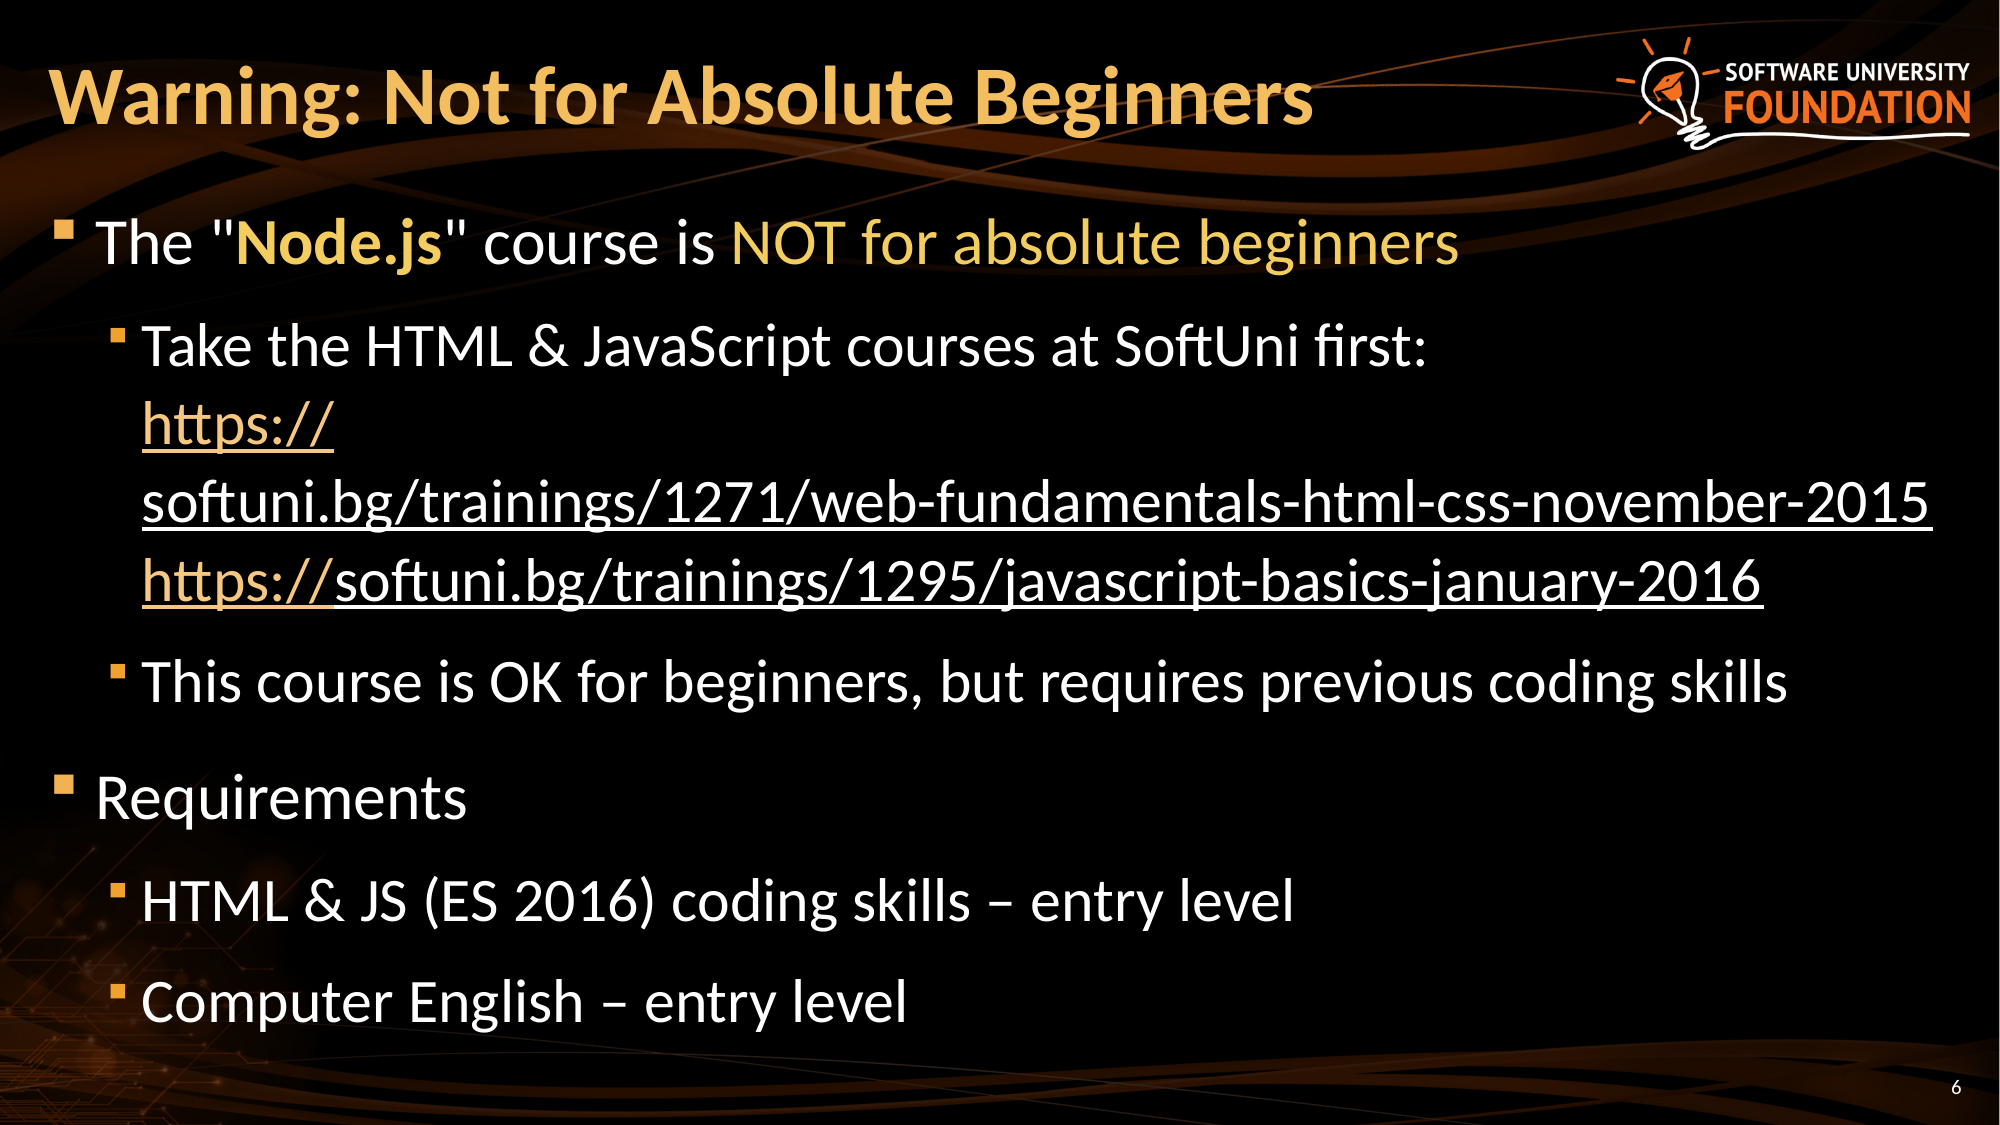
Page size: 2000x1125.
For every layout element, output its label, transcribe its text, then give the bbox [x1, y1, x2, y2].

list The "Node.js" course is NOT for absolute beginners Take the HTML & JavaScript courses at SoftUni first: https://softuni.bg/trainings/1271/web-fundamentals-html-css-november-2015 https://softuni.bg/trainings/1295/javascript-basics-january-2016 This course is OK for beginners, but requires previous coding skills Requirements HTML & JS (ES 2016) coding skills – entry level Computer English – entry level [31, 188, 1968, 1103]
title Warning: Not for Absolute Beginners [30, 6, 1602, 189]
picture [0, 0, 2000, 1125]
